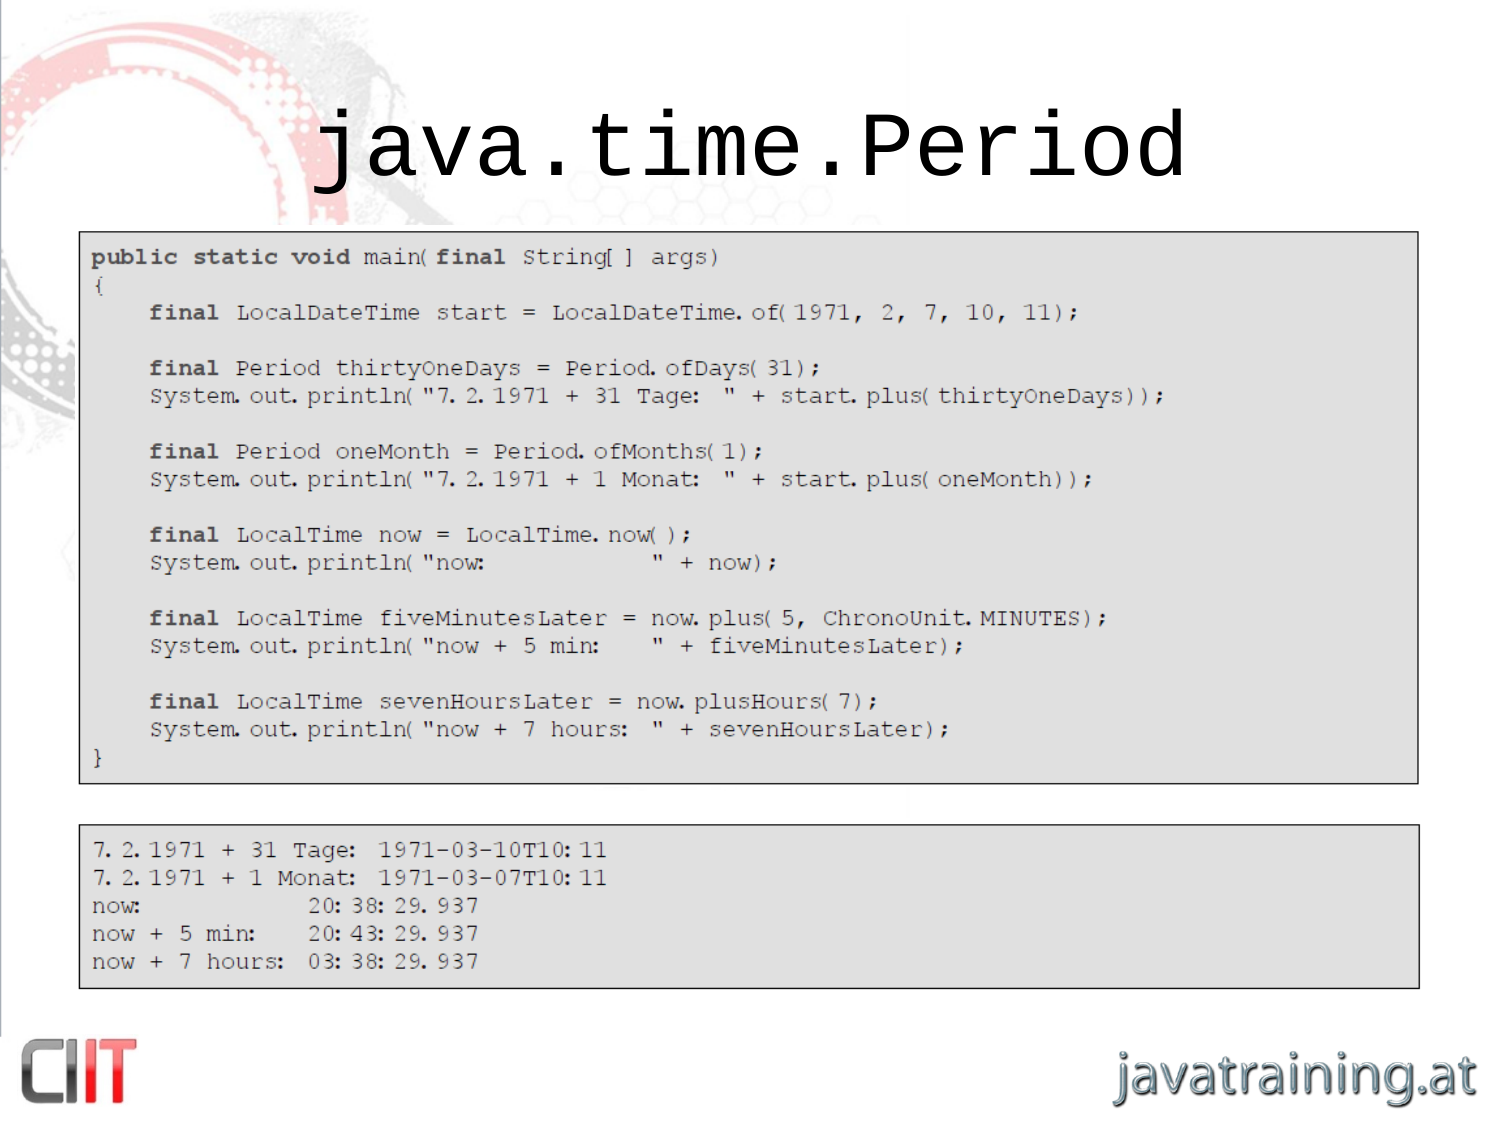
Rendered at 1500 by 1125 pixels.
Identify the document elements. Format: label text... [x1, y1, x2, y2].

picture [0, 0, 1500, 1125]
title java.time.Period [75, 45, 1425, 227]
